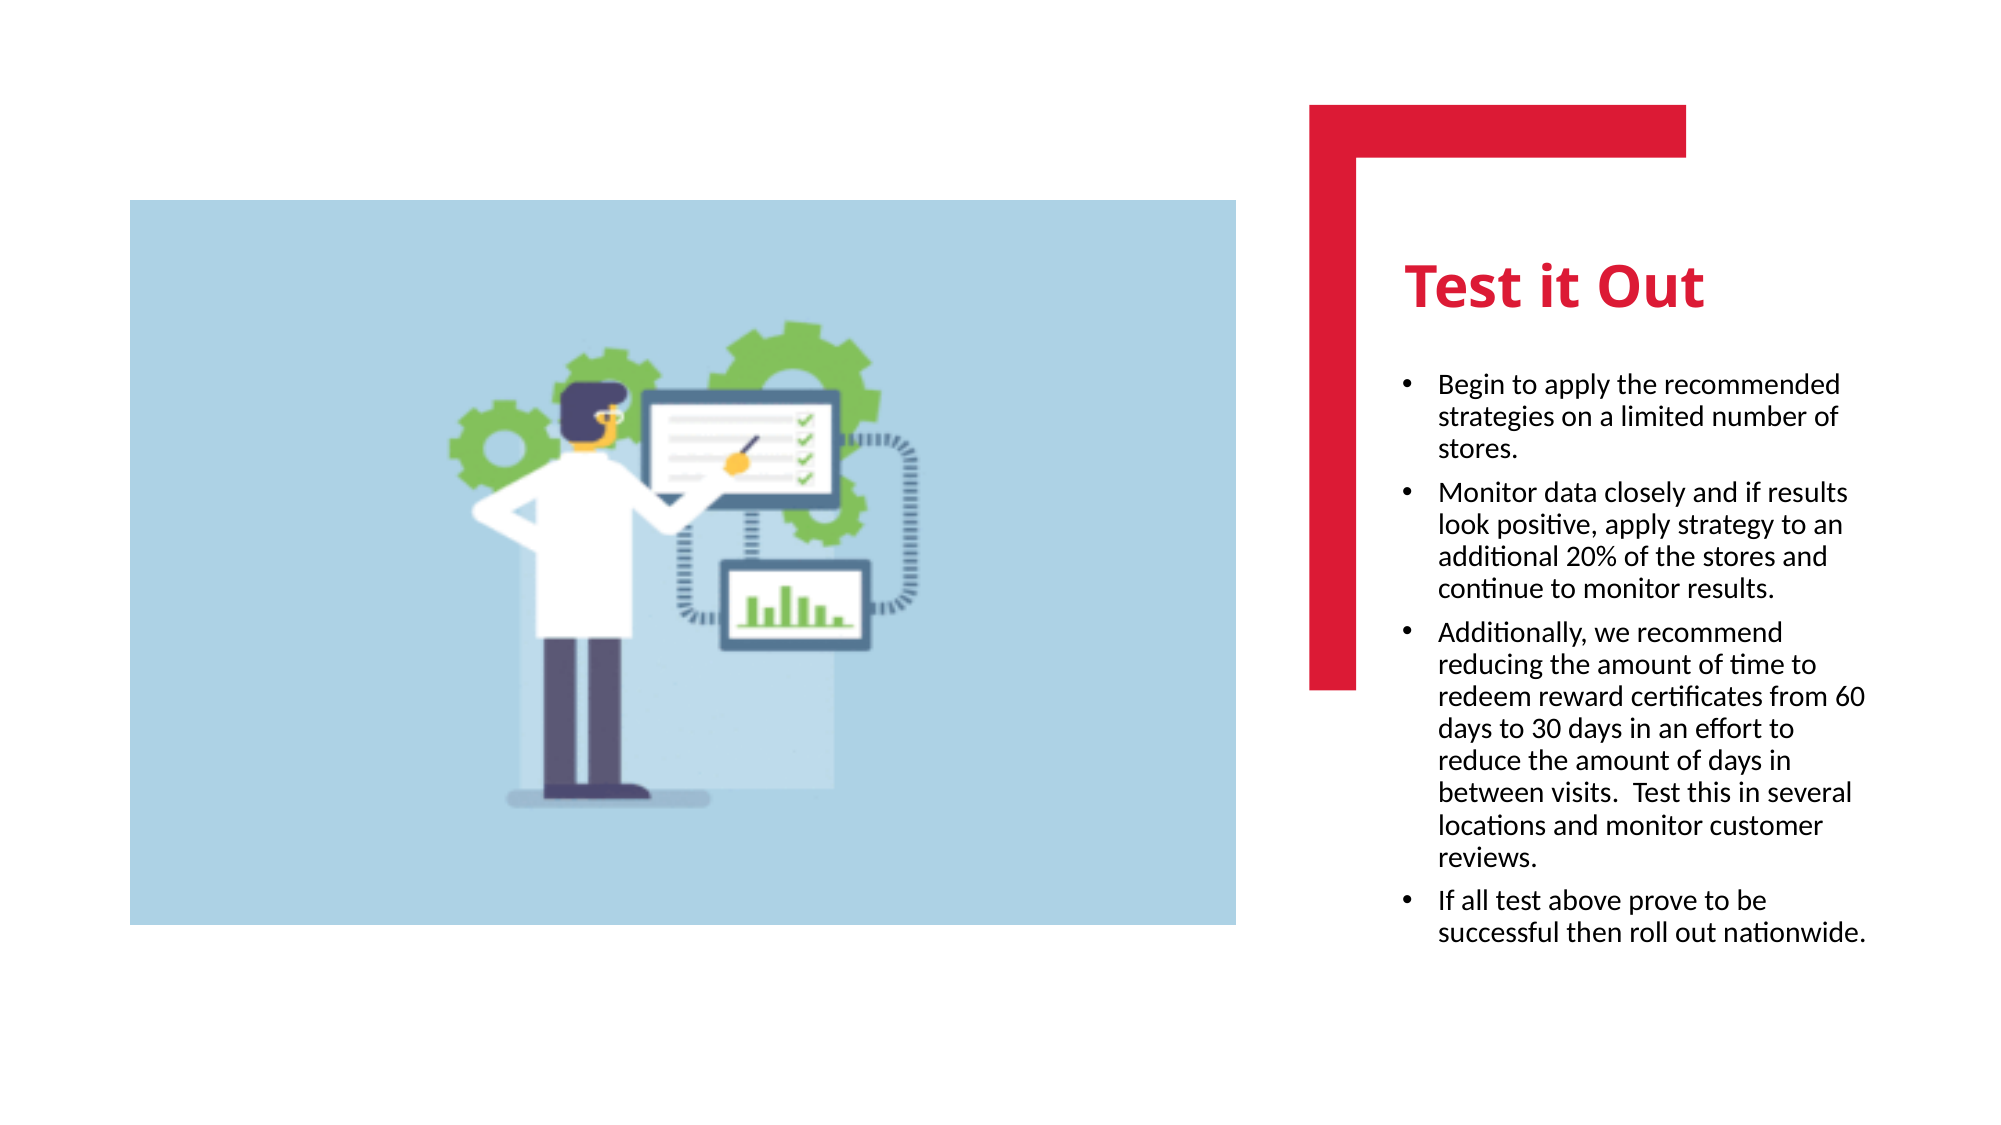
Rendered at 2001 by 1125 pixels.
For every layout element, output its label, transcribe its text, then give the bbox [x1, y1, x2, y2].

title Test it Out [1389, 182, 1891, 395]
picture [130, 200, 1236, 925]
list Begin to apply the recommended strategies on a limited number of stores. Monitor data closely and if results look positive, apply strategy to an additional 20% of the stores and continue to monitor results. Additionally, we recommend reducing the amount of time to redeem reward certificates from 60 days to 30 days in an effort to reduce the amount of days in between visits. Test this in several locations and monitor customer reviews. If all test above prove to be successful then roll out nationwide. [1387, 361, 1888, 965]
text_box [1309, 104, 1687, 691]
